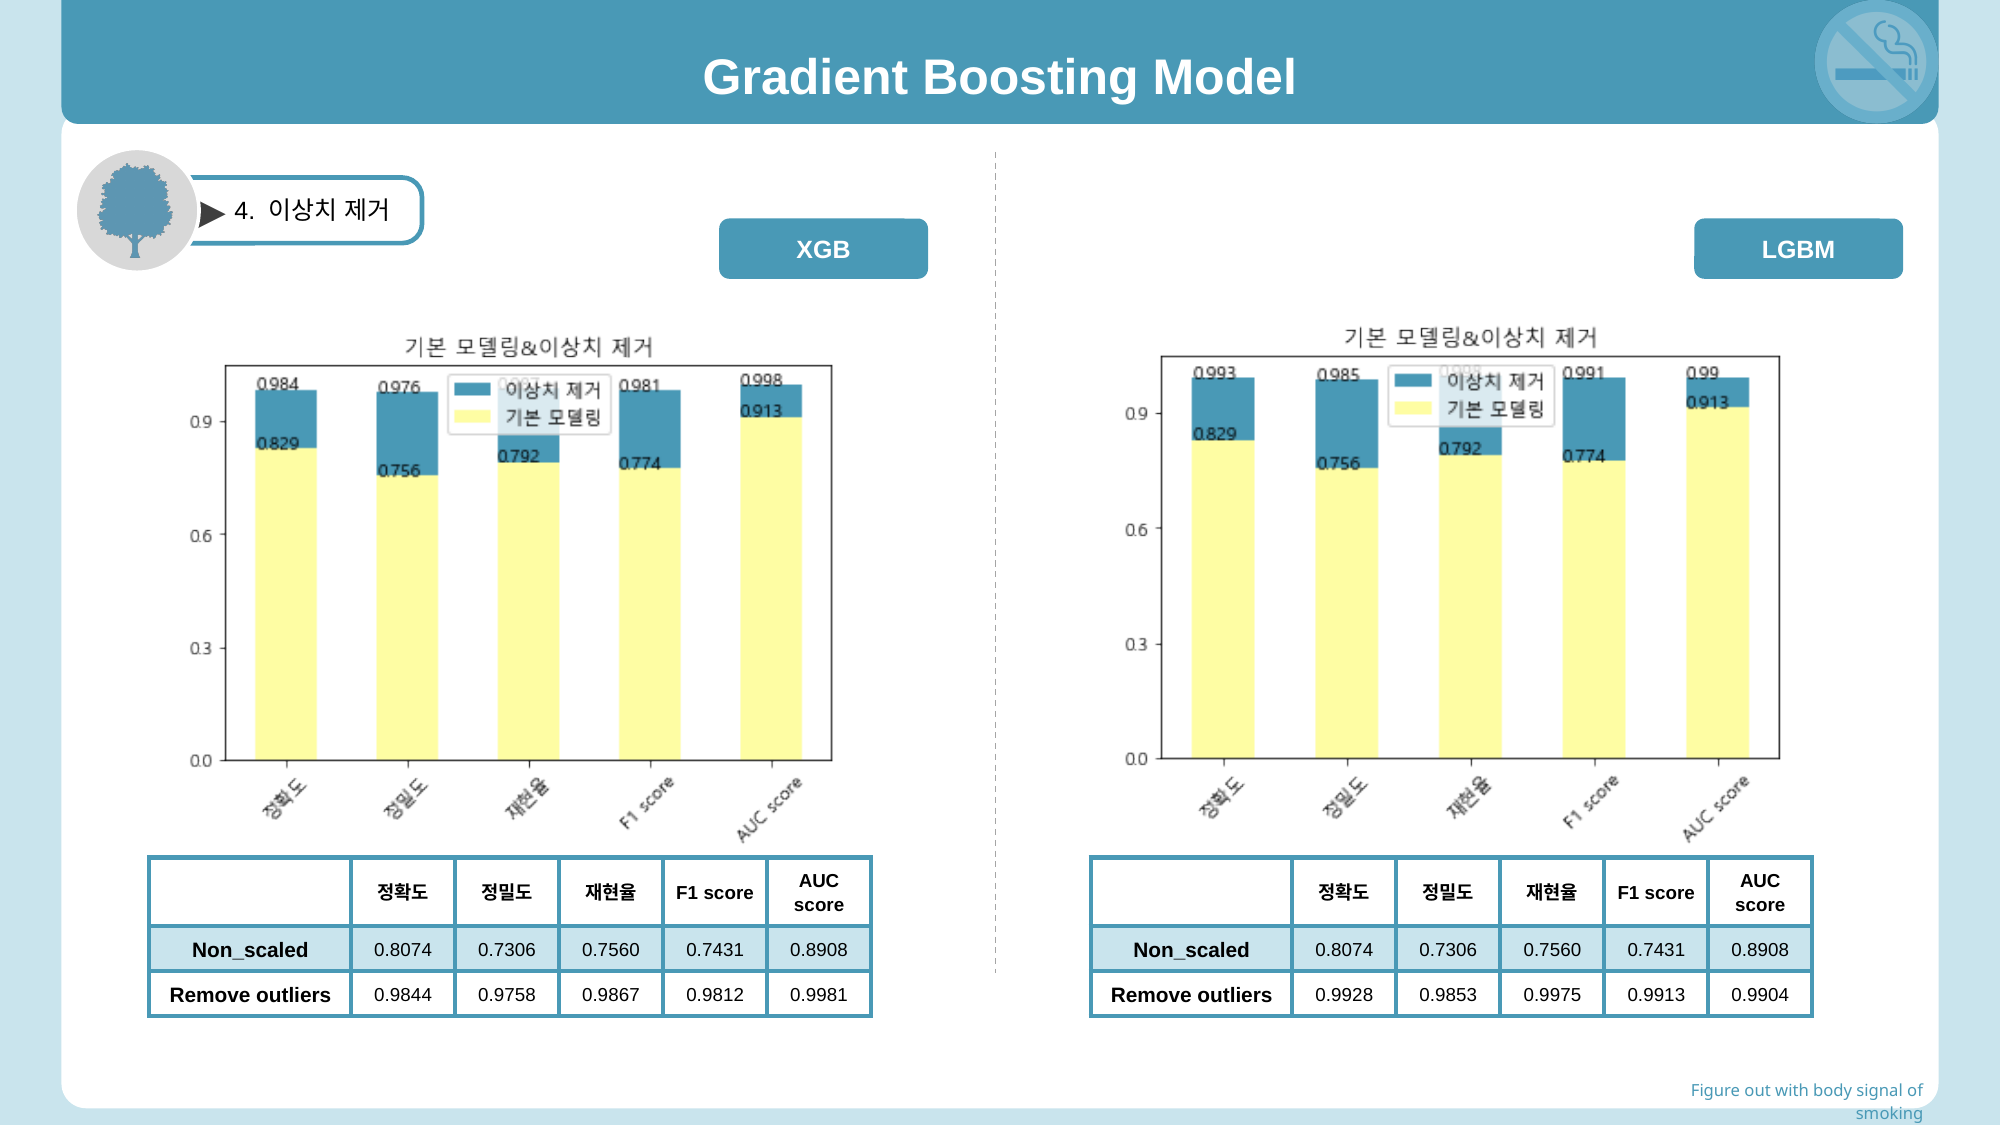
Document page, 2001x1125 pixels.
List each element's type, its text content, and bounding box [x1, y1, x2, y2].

table_cell 0.7560 [561, 928, 661, 969]
table_cell 0.7560 [1502, 928, 1602, 969]
text_box [61, 119, 1939, 1109]
table_cell 0.9867 [561, 973, 661, 1014]
table_cell 0.9913 [1606, 973, 1706, 1014]
table_cell Remove outliers [1093, 973, 1290, 1014]
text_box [74, 148, 423, 273]
table_cell 0.9975 [1502, 973, 1602, 1014]
table_header [151, 860, 349, 924]
table_cell 0.9758 [457, 973, 557, 1014]
table_cell 0.8074 [1294, 928, 1394, 969]
table_header 정밀도 [457, 865, 557, 924]
table_cell 0.8074 [353, 928, 453, 969]
table_header AUC score [1710, 860, 1810, 924]
table_cell 0.9812 [665, 973, 765, 1014]
picture [1111, 317, 1792, 858]
table_header 재현율 [561, 865, 661, 924]
table_cell 0.7431 [1606, 928, 1706, 969]
table_cell 0.9981 [769, 973, 869, 1014]
table_cell 0.9928 [1294, 973, 1394, 1014]
table_cell 0.7306 [457, 928, 557, 969]
text_box XGB [719, 218, 929, 279]
table_header 재현율 [1502, 866, 1602, 924]
table_cell Non_scaled [151, 928, 349, 969]
table_cell 0.8908 [1710, 928, 1810, 969]
table_header 정확도 [353, 865, 453, 924]
table_header 정밀도 [1398, 866, 1498, 924]
text_box Gradient Boosting Model [61, 0, 1812, 124]
table_header AUC score [769, 860, 869, 924]
table_cell 0.8908 [769, 928, 869, 969]
table_header [1093, 860, 1290, 924]
table_cell 0.9853 [1398, 973, 1498, 1014]
table_cell 0.7431 [665, 928, 765, 969]
text_box LGBM [1694, 218, 1904, 279]
table_cell 0.7306 [1398, 928, 1498, 969]
table_cell Remove outliers [151, 973, 349, 1014]
table_header 정확도 [1294, 866, 1394, 924]
text_box Figure out with body signal of smoking [1605, 1061, 1939, 1125]
table_cell Non_scaled [1093, 928, 1290, 969]
picture [176, 327, 845, 858]
table_header F1 score [1606, 866, 1706, 924]
table_cell 0.9904 [1710, 973, 1810, 1014]
picture [1814, 0, 1939, 125]
table_header F1 score [665, 865, 765, 924]
table_cell 0.9844 [353, 973, 453, 1014]
